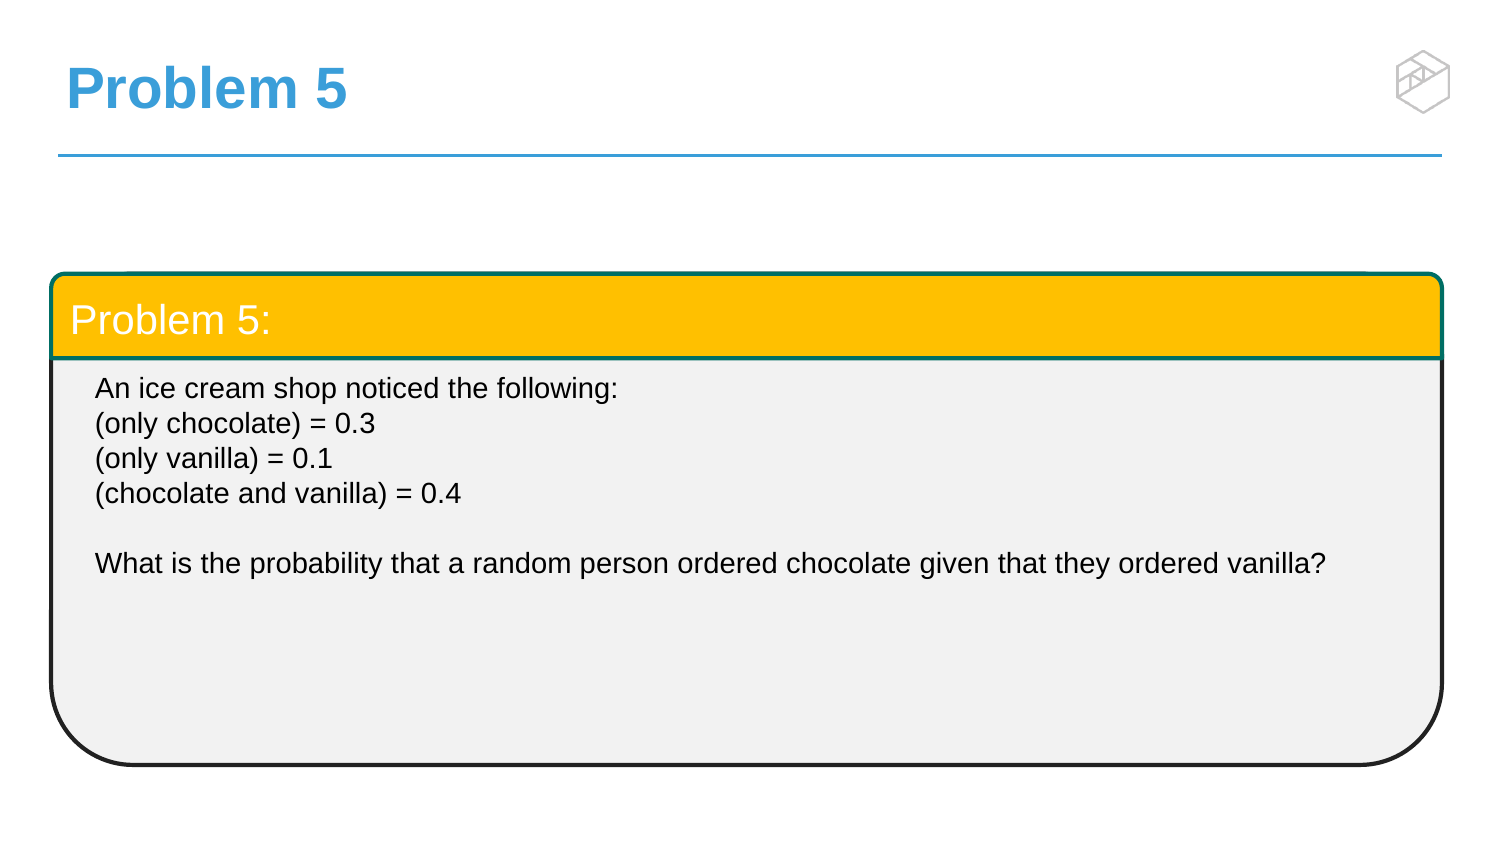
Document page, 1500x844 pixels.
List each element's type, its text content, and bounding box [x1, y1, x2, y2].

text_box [50, 273, 1443, 766]
picture [1396, 49, 1451, 114]
title Problem 5 [51, 35, 1331, 130]
